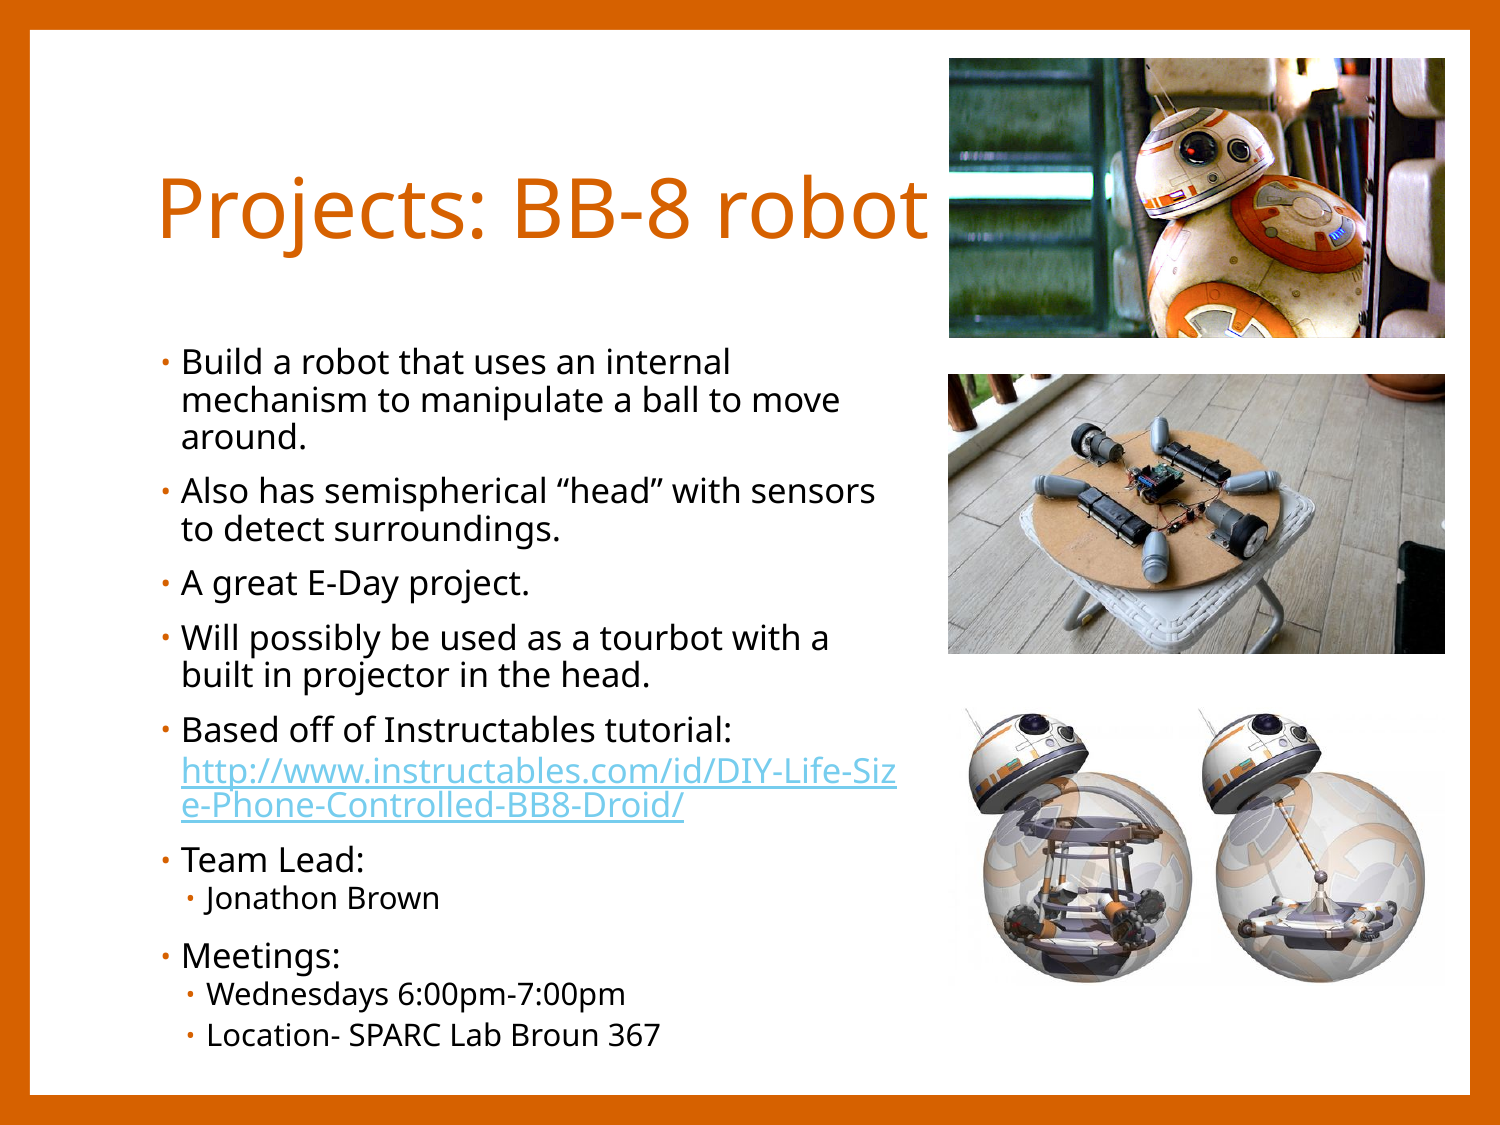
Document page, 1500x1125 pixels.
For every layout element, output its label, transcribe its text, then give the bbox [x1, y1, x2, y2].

picture [948, 58, 1445, 338]
picture [948, 374, 1445, 654]
title Projects: BB-8 robot [140, 99, 942, 323]
list Build a robot that uses an internal mechanism to manipulate a ball to move around. Also has semispherical “head” with sensors to detect surroundings. A great E-Day project. Will possibly be used as a tourbot with a built in projector in the head. Based off of Instructables tutorial: http://www.instructables.com/id/DIY-Life-Size-Phone-Controlled-BB8-Droid/ Team Lead: Jonathon Brown Meetings: Wednesdays 6:00pm-7:00pm Location- SPARC Lab Broun 367 [140, 337, 915, 1029]
picture [948, 706, 1445, 987]
